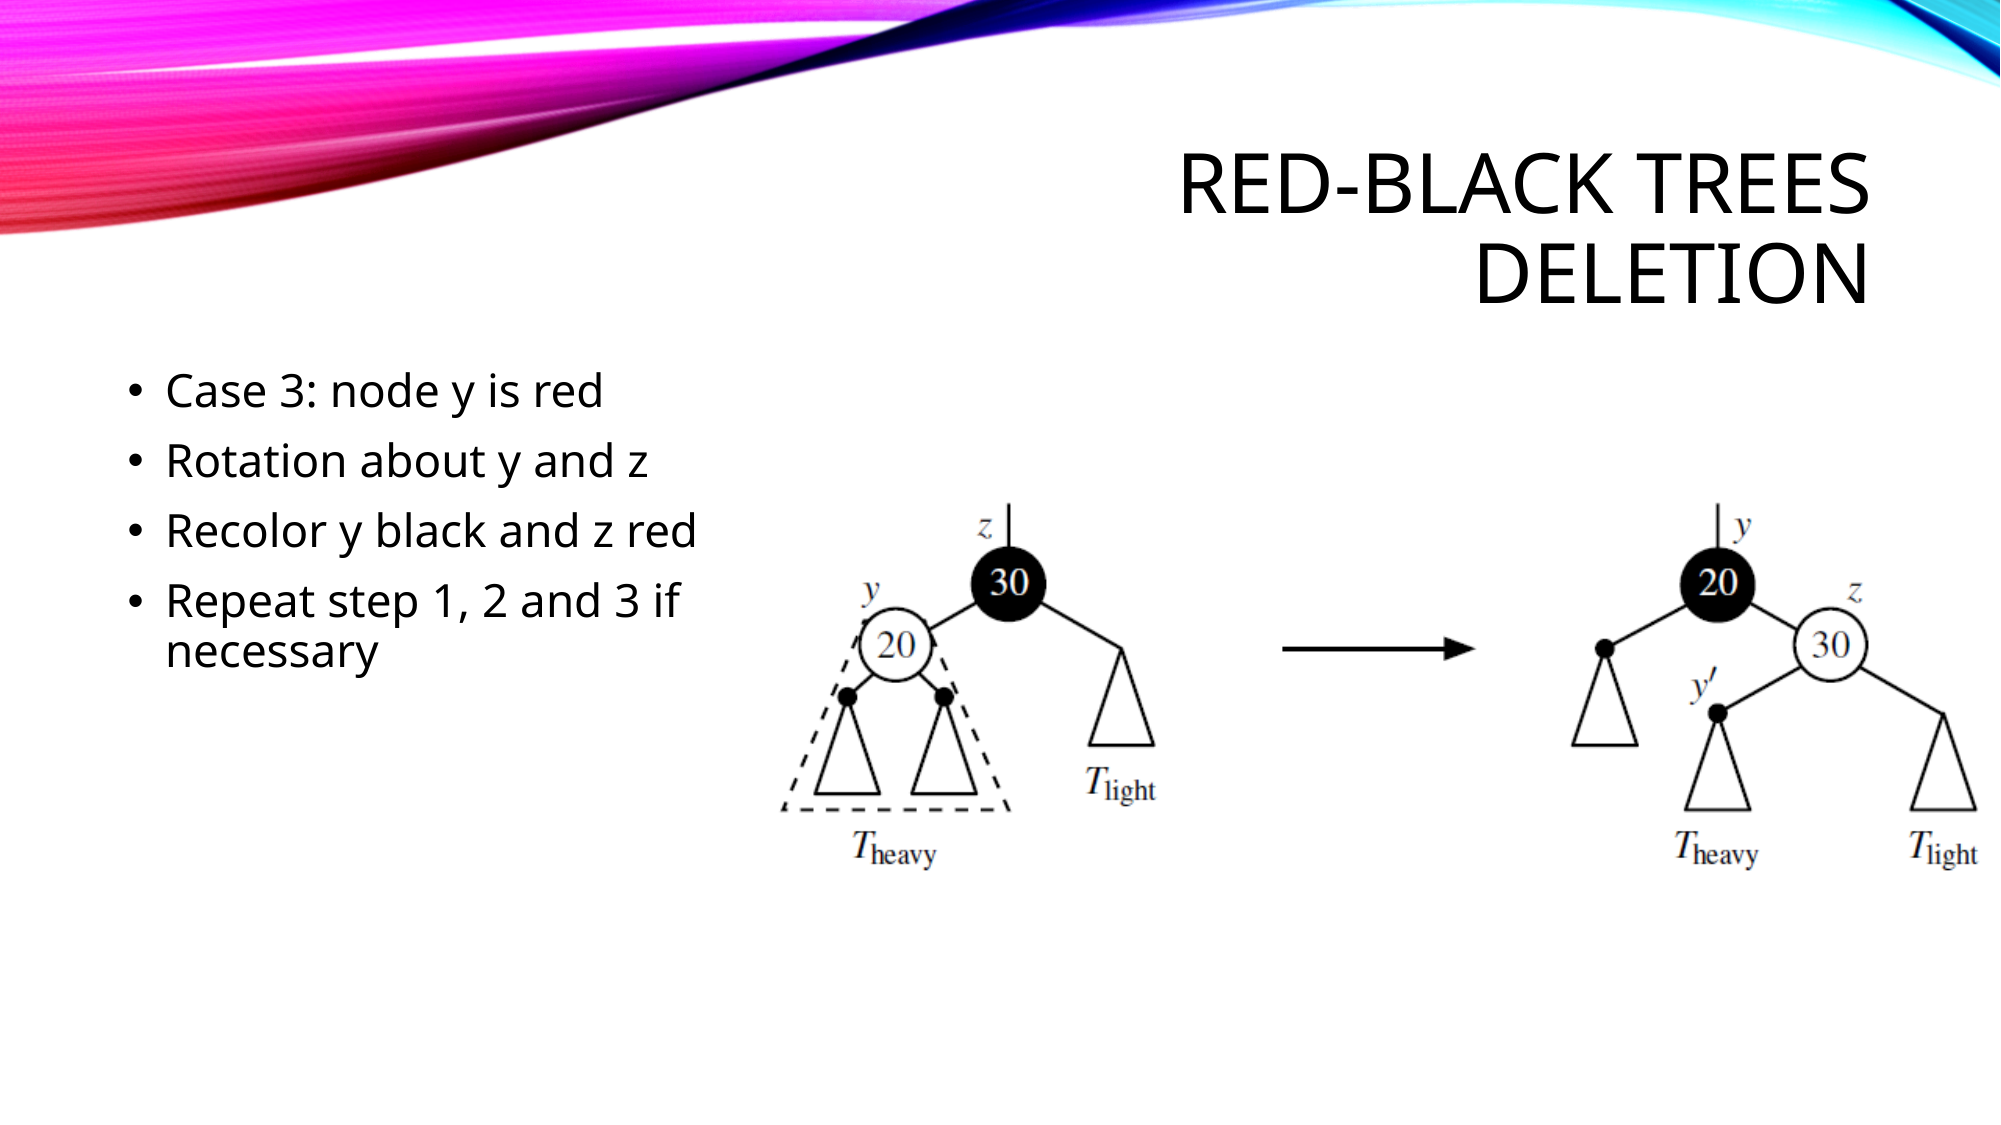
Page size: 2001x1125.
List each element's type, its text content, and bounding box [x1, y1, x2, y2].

picture [769, 485, 2000, 895]
title Red-black trees deletion [474, 125, 1888, 338]
picture [0, 0, 2000, 237]
picture [1910, 0, 2000, 45]
list Case 3: node y is red Rotation about y and z Recolor y black and z red Repeat step 1, 2 and 3 if necessary [112, 360, 882, 1021]
picture [1890, 0, 2000, 75]
